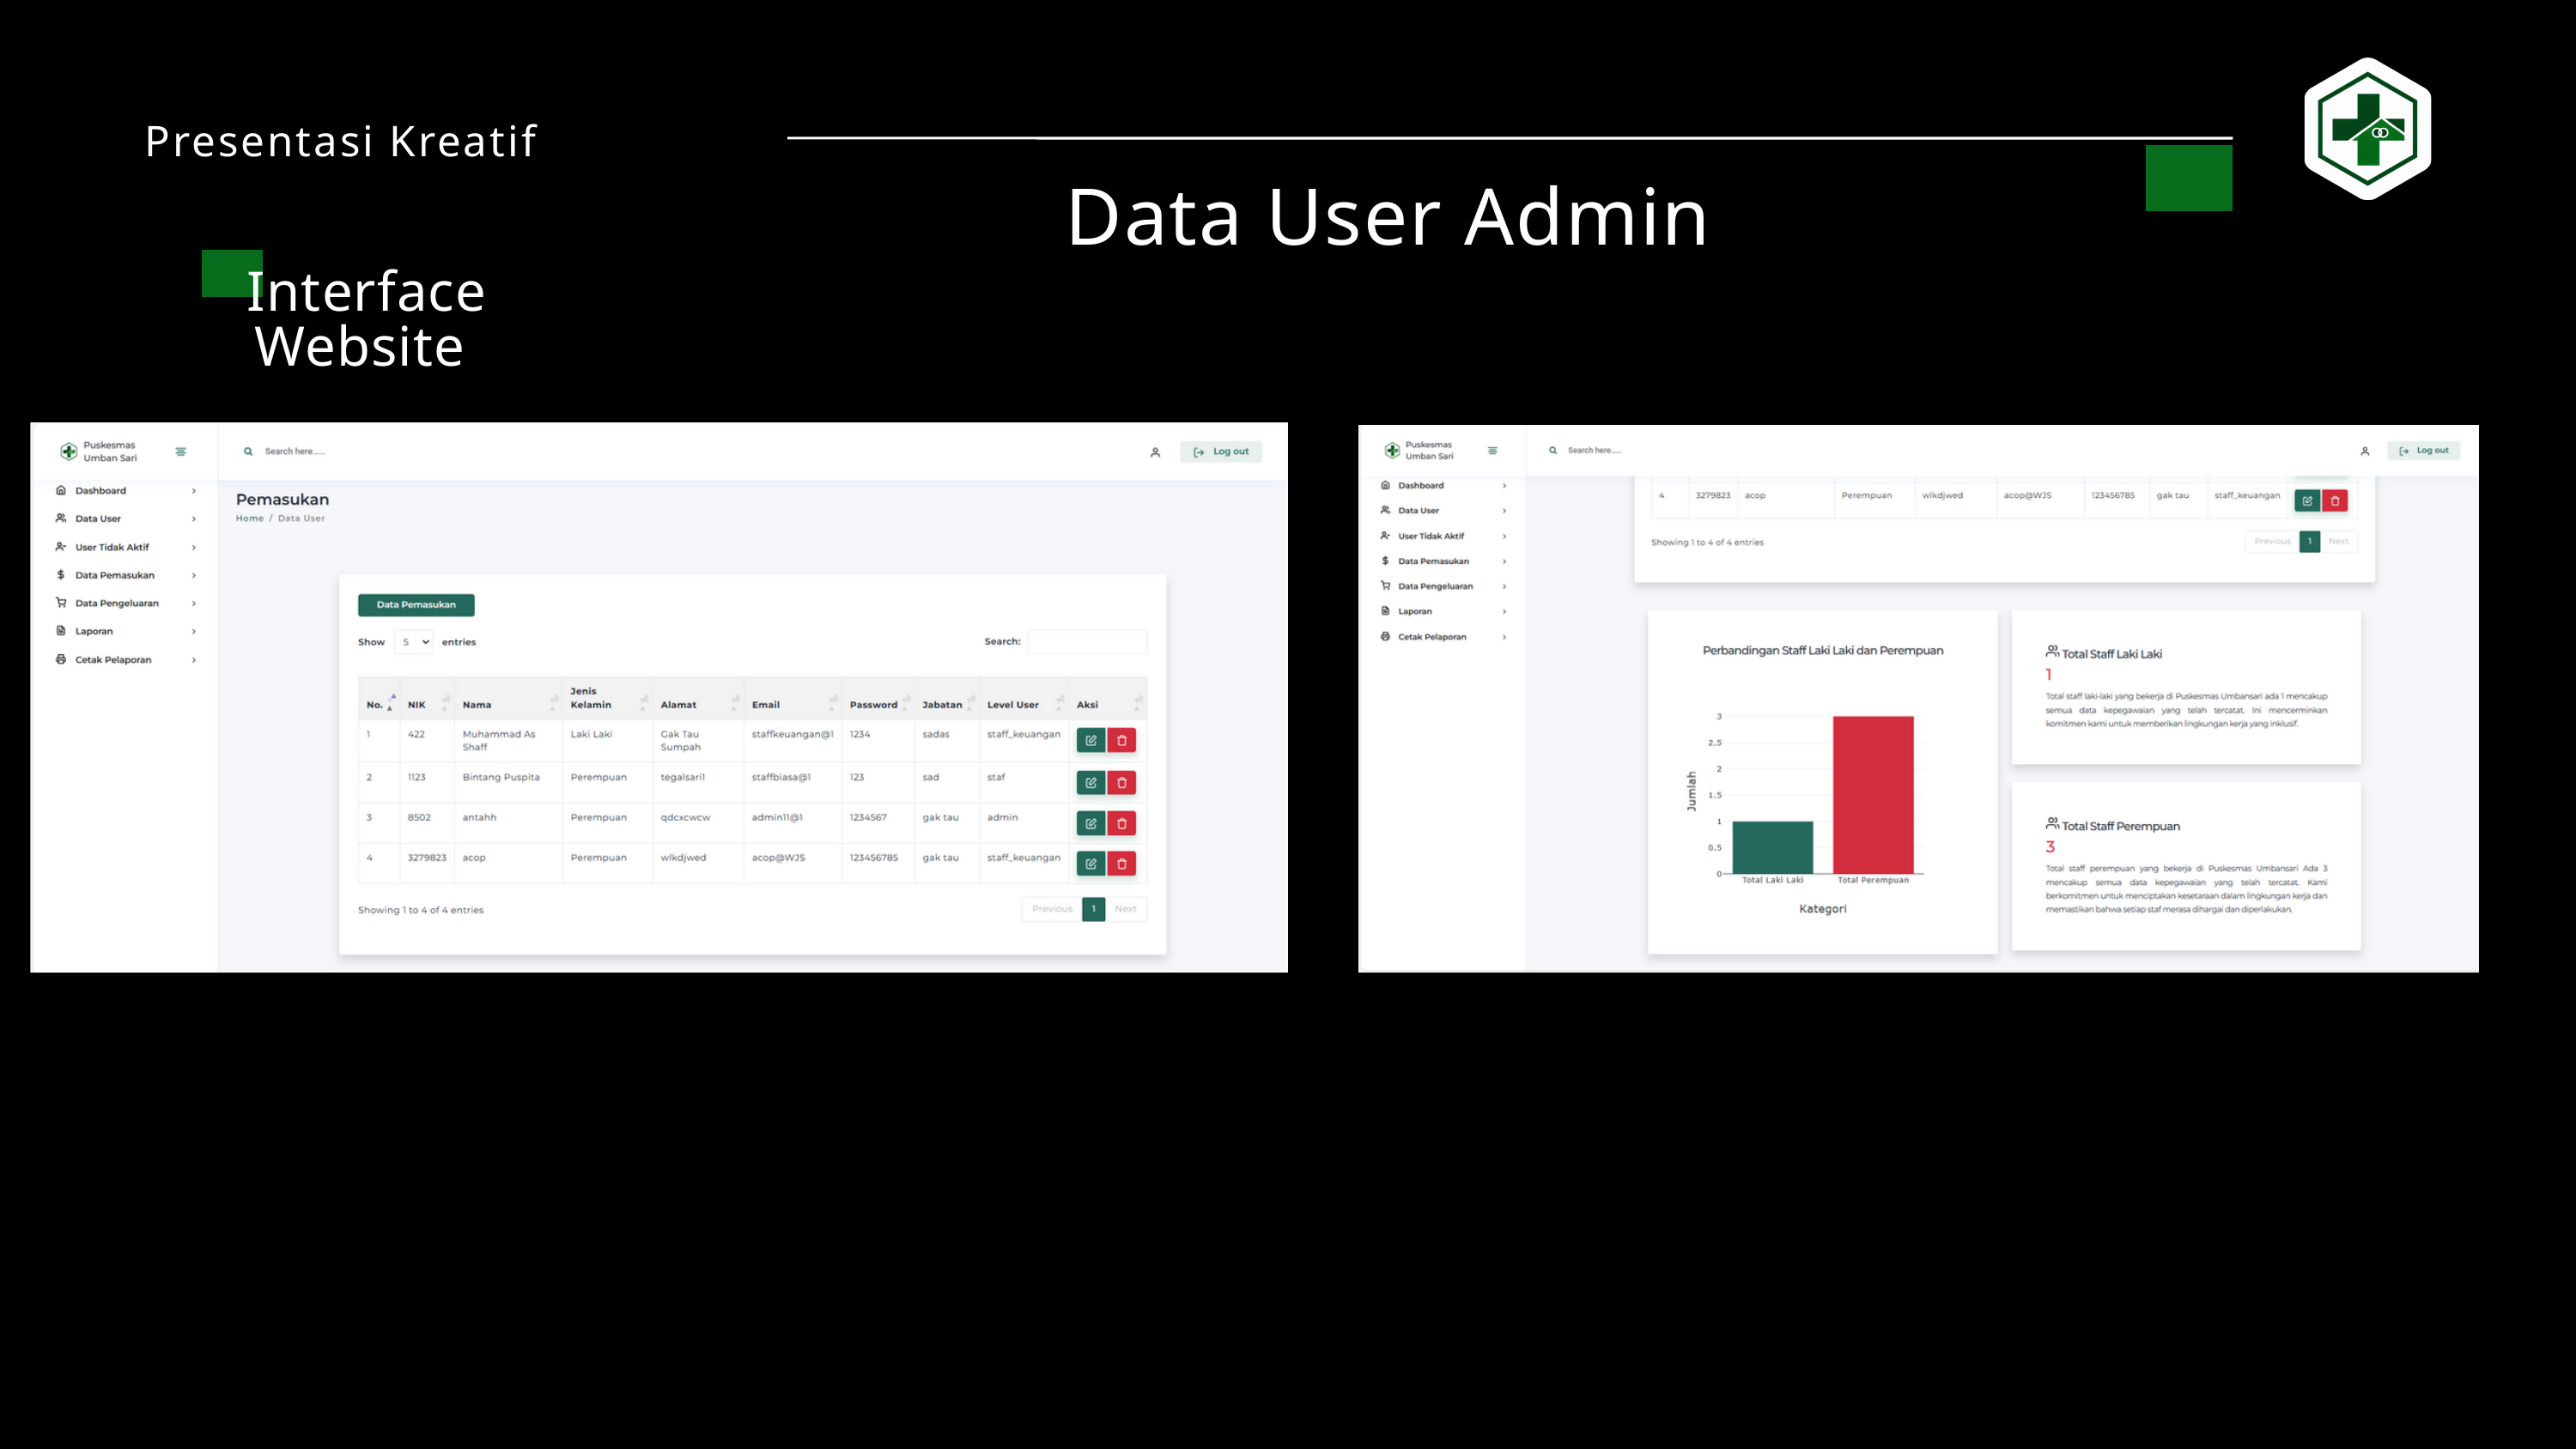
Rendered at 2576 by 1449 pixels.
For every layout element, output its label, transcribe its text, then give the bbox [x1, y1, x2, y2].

text_box [30, 422, 1288, 973]
text_box Presentasi Kreatif [144, 106, 806, 166]
text_box Interface Website [202, 266, 533, 378]
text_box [201, 250, 263, 297]
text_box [2146, 144, 2233, 212]
text_box Data User Admin [610, 182, 1734, 262]
text_box [1358, 425, 2479, 973]
text_box [2304, 58, 2432, 200]
